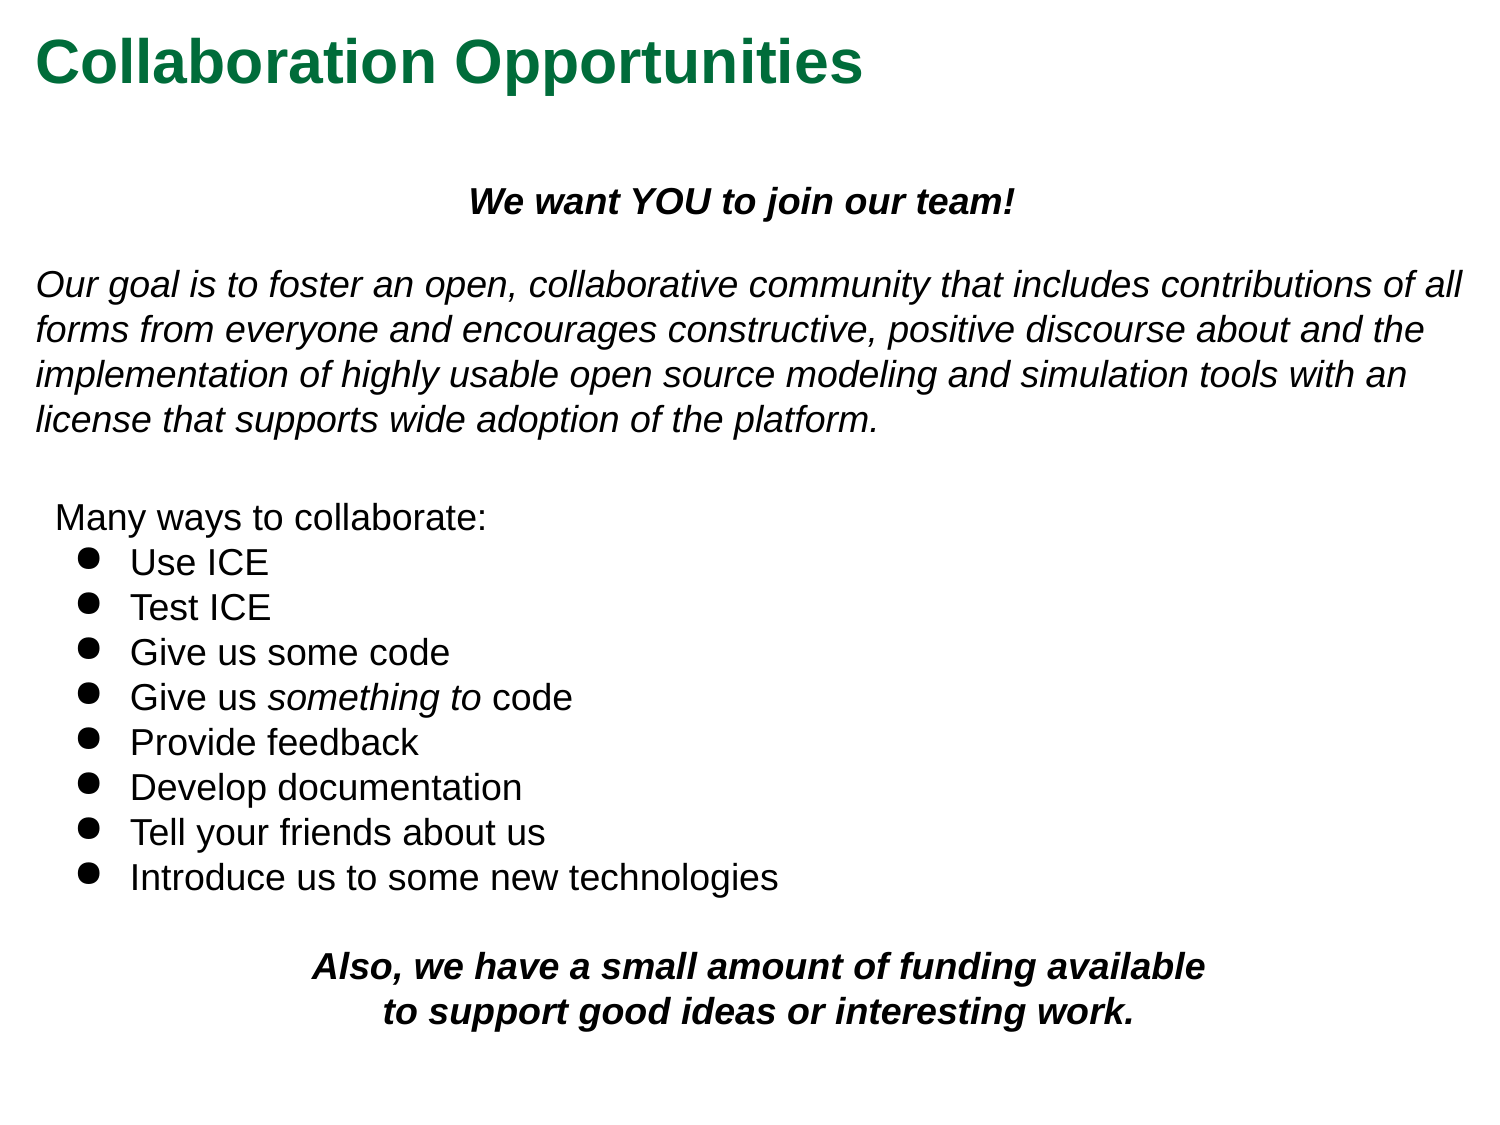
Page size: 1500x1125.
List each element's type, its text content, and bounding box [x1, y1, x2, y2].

text_box Many ways to collaborate: Use ICE Test ICE Give us some code Give us something to code Provide feedback Develop documentation Tell your friends about us Introduce us to some new technologies [39, 422, 1432, 970]
text_box Our goal is to foster an open, collaborative community that includes contributions of all forms from everyone and encourages constructive, positive discourse about and the implementation of highly usable open source modeling and simulation tools with an license that supports wide adoption of the platform. [20, 248, 1494, 497]
text_box Collaboration Opportunities [20, 24, 965, 104]
text_box We want YOU to join our team! [278, 121, 1206, 278]
text_box Also, we have a small amount of funding available to support good ideas or interesting work. [275, 909, 1244, 1066]
